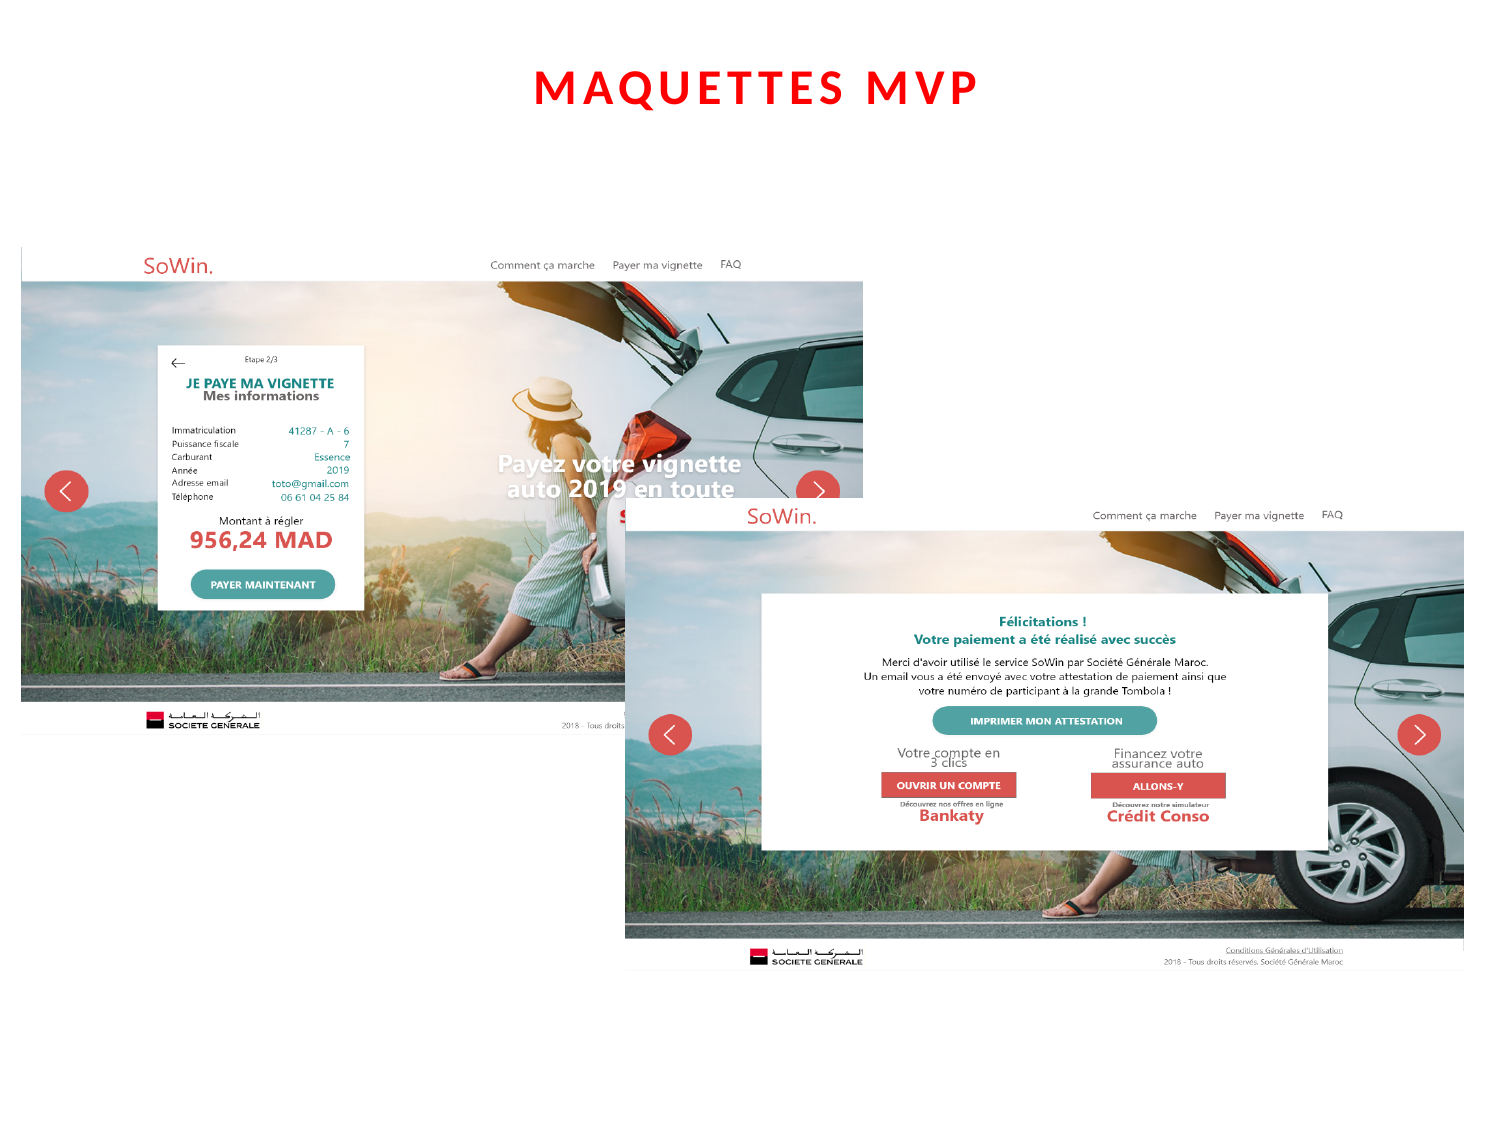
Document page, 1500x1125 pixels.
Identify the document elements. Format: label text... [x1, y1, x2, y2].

picture [624, 498, 1464, 971]
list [21, 247, 863, 735]
text_box Maquettes MVP [518, 54, 993, 124]
